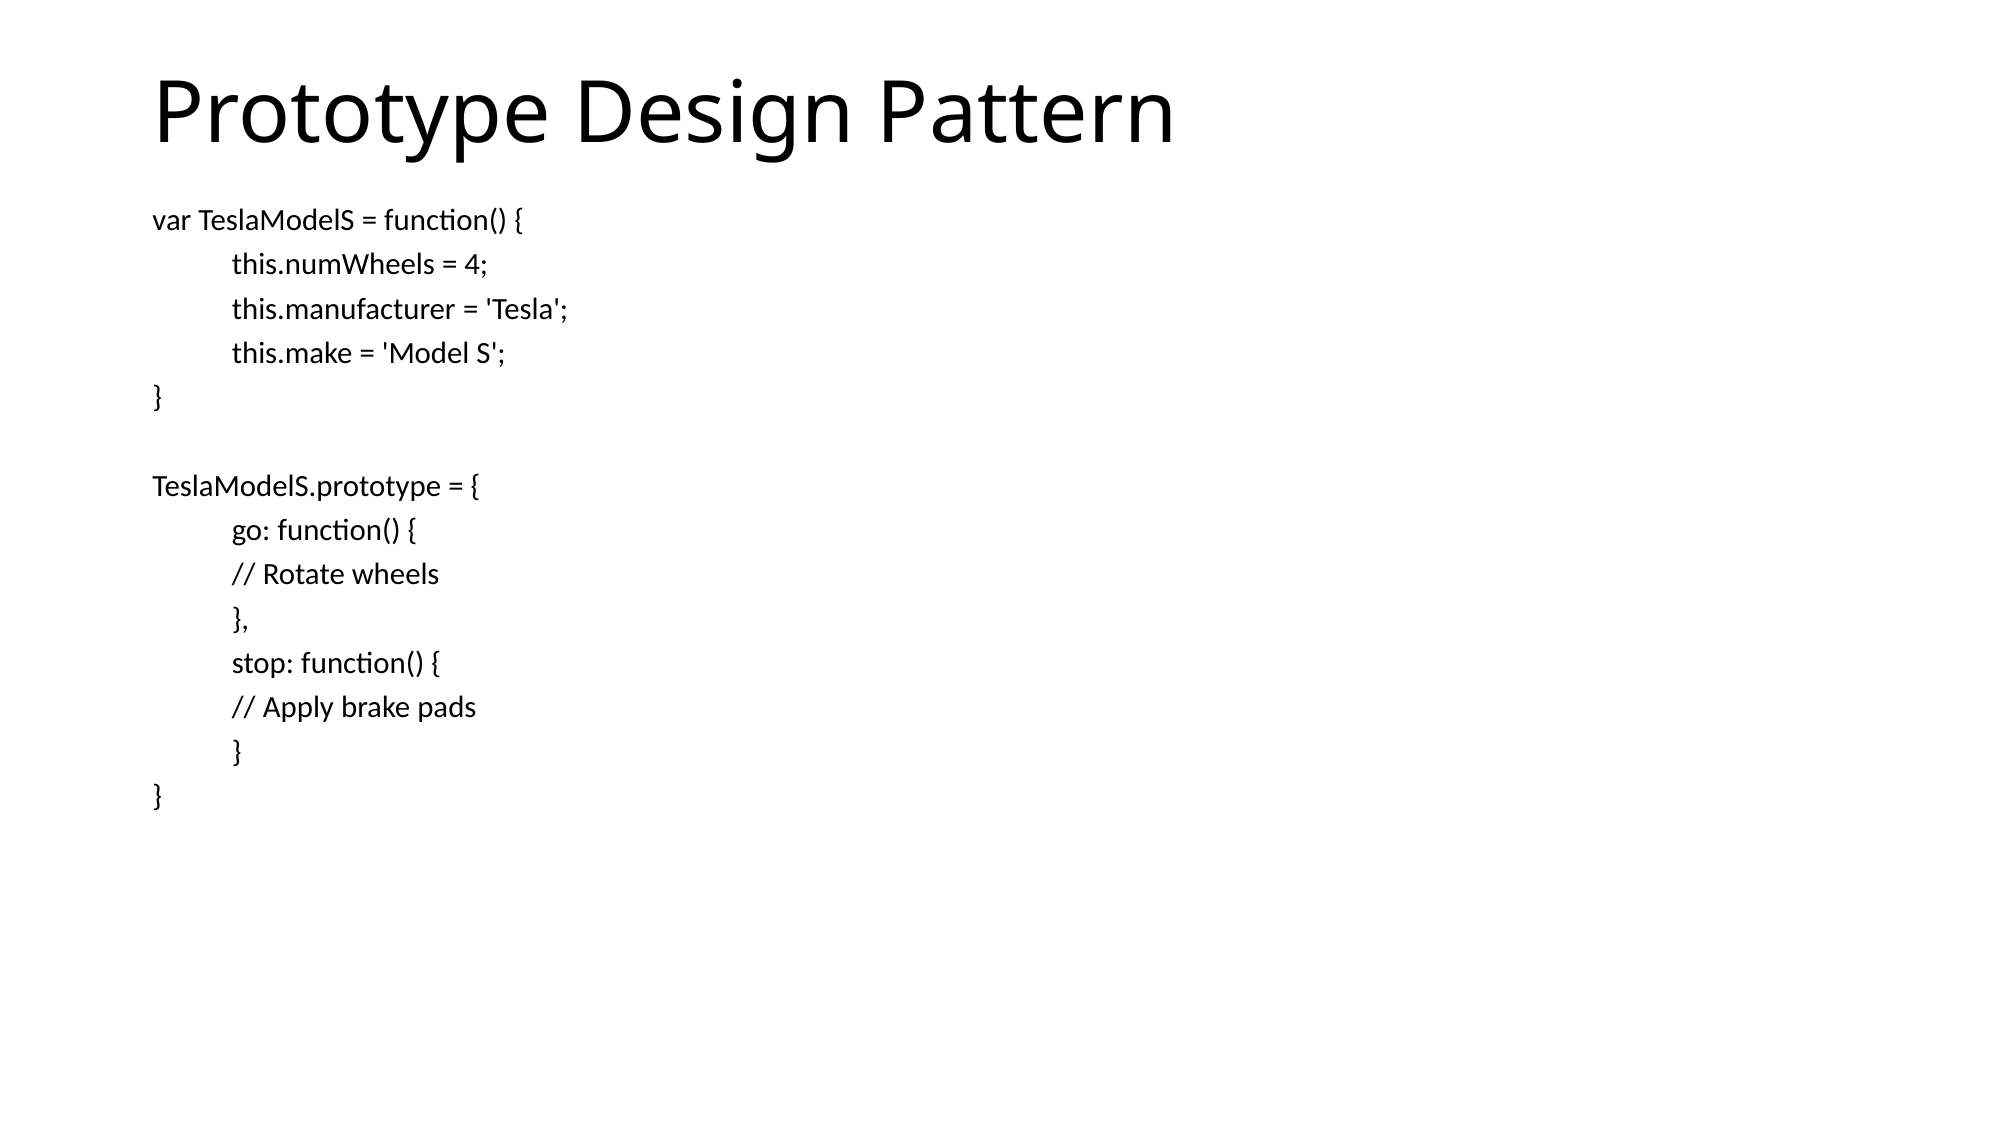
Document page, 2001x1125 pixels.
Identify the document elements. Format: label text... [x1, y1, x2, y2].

title Prototype Design Pattern [137, 59, 1863, 169]
list var TeslaModelS = function() { this.numWheels = 4; this.manufacturer = 'Tesla'; this.make = 'Model S'; } TeslaModelS.prototype = { go: function() { // Rotate wheels }, stop: function() { // Apply brake pads } } [137, 196, 1863, 831]
